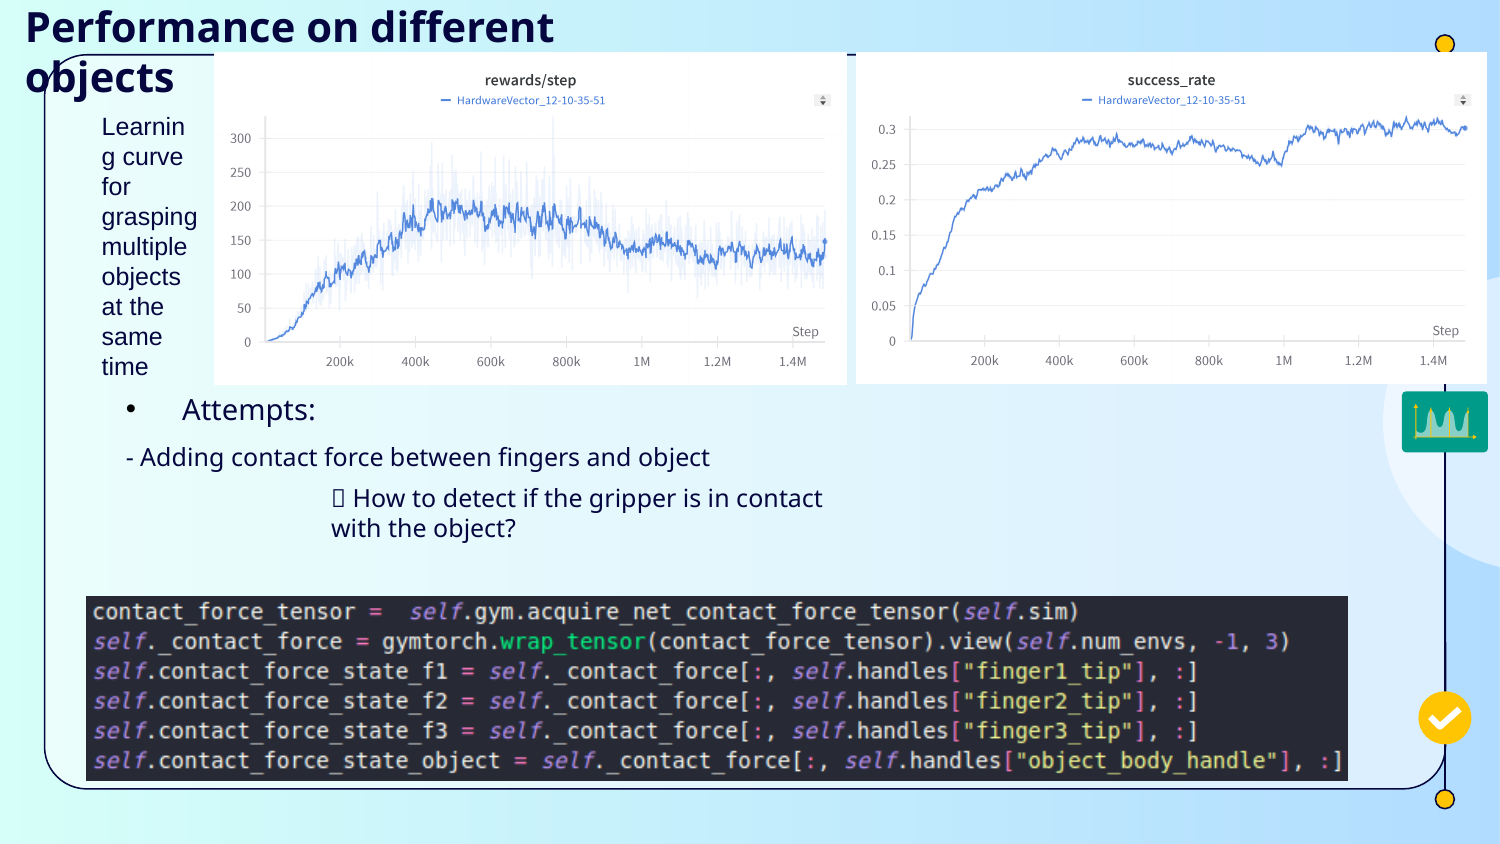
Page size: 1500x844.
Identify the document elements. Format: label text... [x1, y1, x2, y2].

text_box - Adding contact force between fingers and object [110, 434, 791, 479]
picture [213, 0, 1500, 385]
text_box Learning curve for grasping multiple objects at the same time [86, 103, 209, 388]
picture [86, 596, 1348, 782]
text_box Attempts: [110, 388, 396, 434]
text_box  How to detect if the gripper is in contact with the object? [316, 474, 895, 550]
title Performance on different objects [9, 0, 666, 64]
picture [0, 0, 1500, 844]
